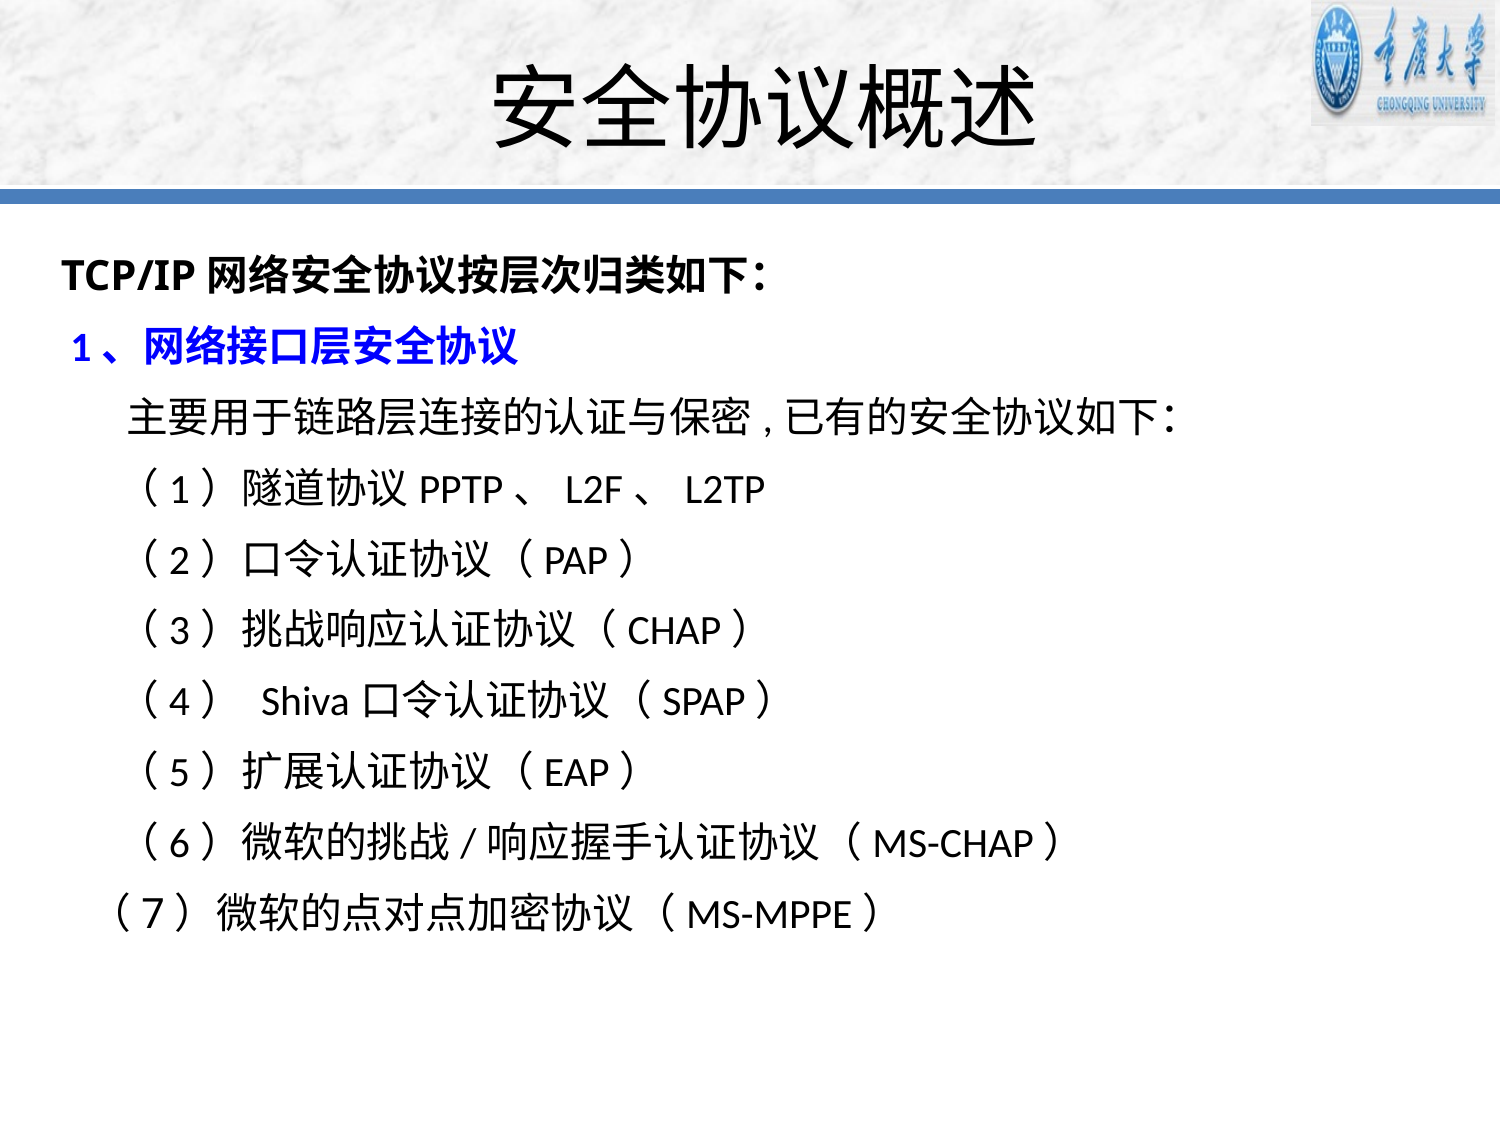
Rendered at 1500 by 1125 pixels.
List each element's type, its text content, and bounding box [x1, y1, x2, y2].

picture [1311, 0, 1495, 126]
title 安全协议概述 [124, 34, 1404, 176]
list TCP/IP网络安全协议按层次归类如下： 1、网络接口层安全协议 主要用于链路层连接的认证与保密,已有的安全协议如下： （1）隧道协议PPTP、L2F、L2TP （2）口令认证协议（PAP） （3）挑战响应认证协议（CHAP） （4） Shiva口令认证协议（SPAP） （5）扩展认证协议（EAP） （6）微软的挑战/响应握手认证协议（MS-CHAP） （7）微软的点对点加密协议（MS-MPPE） [45, 228, 1444, 980]
